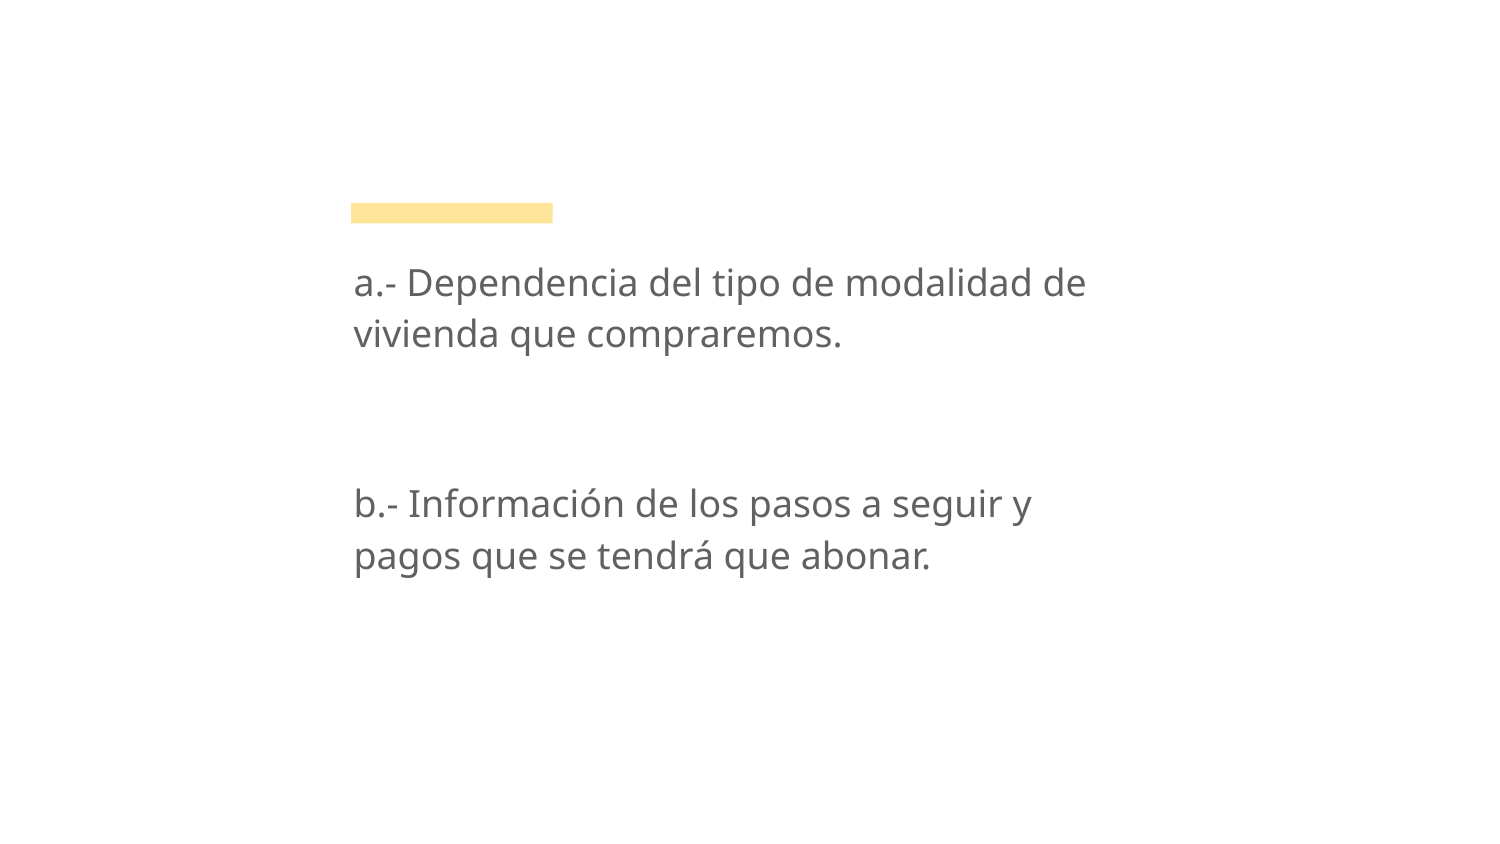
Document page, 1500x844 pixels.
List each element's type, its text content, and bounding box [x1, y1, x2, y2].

list a.- Dependencia del tipo de modalidad de vivienda que compraremos. b.- Información de los pasos a seguir y pagos que se tendrá que abonar. [338, 236, 1137, 680]
